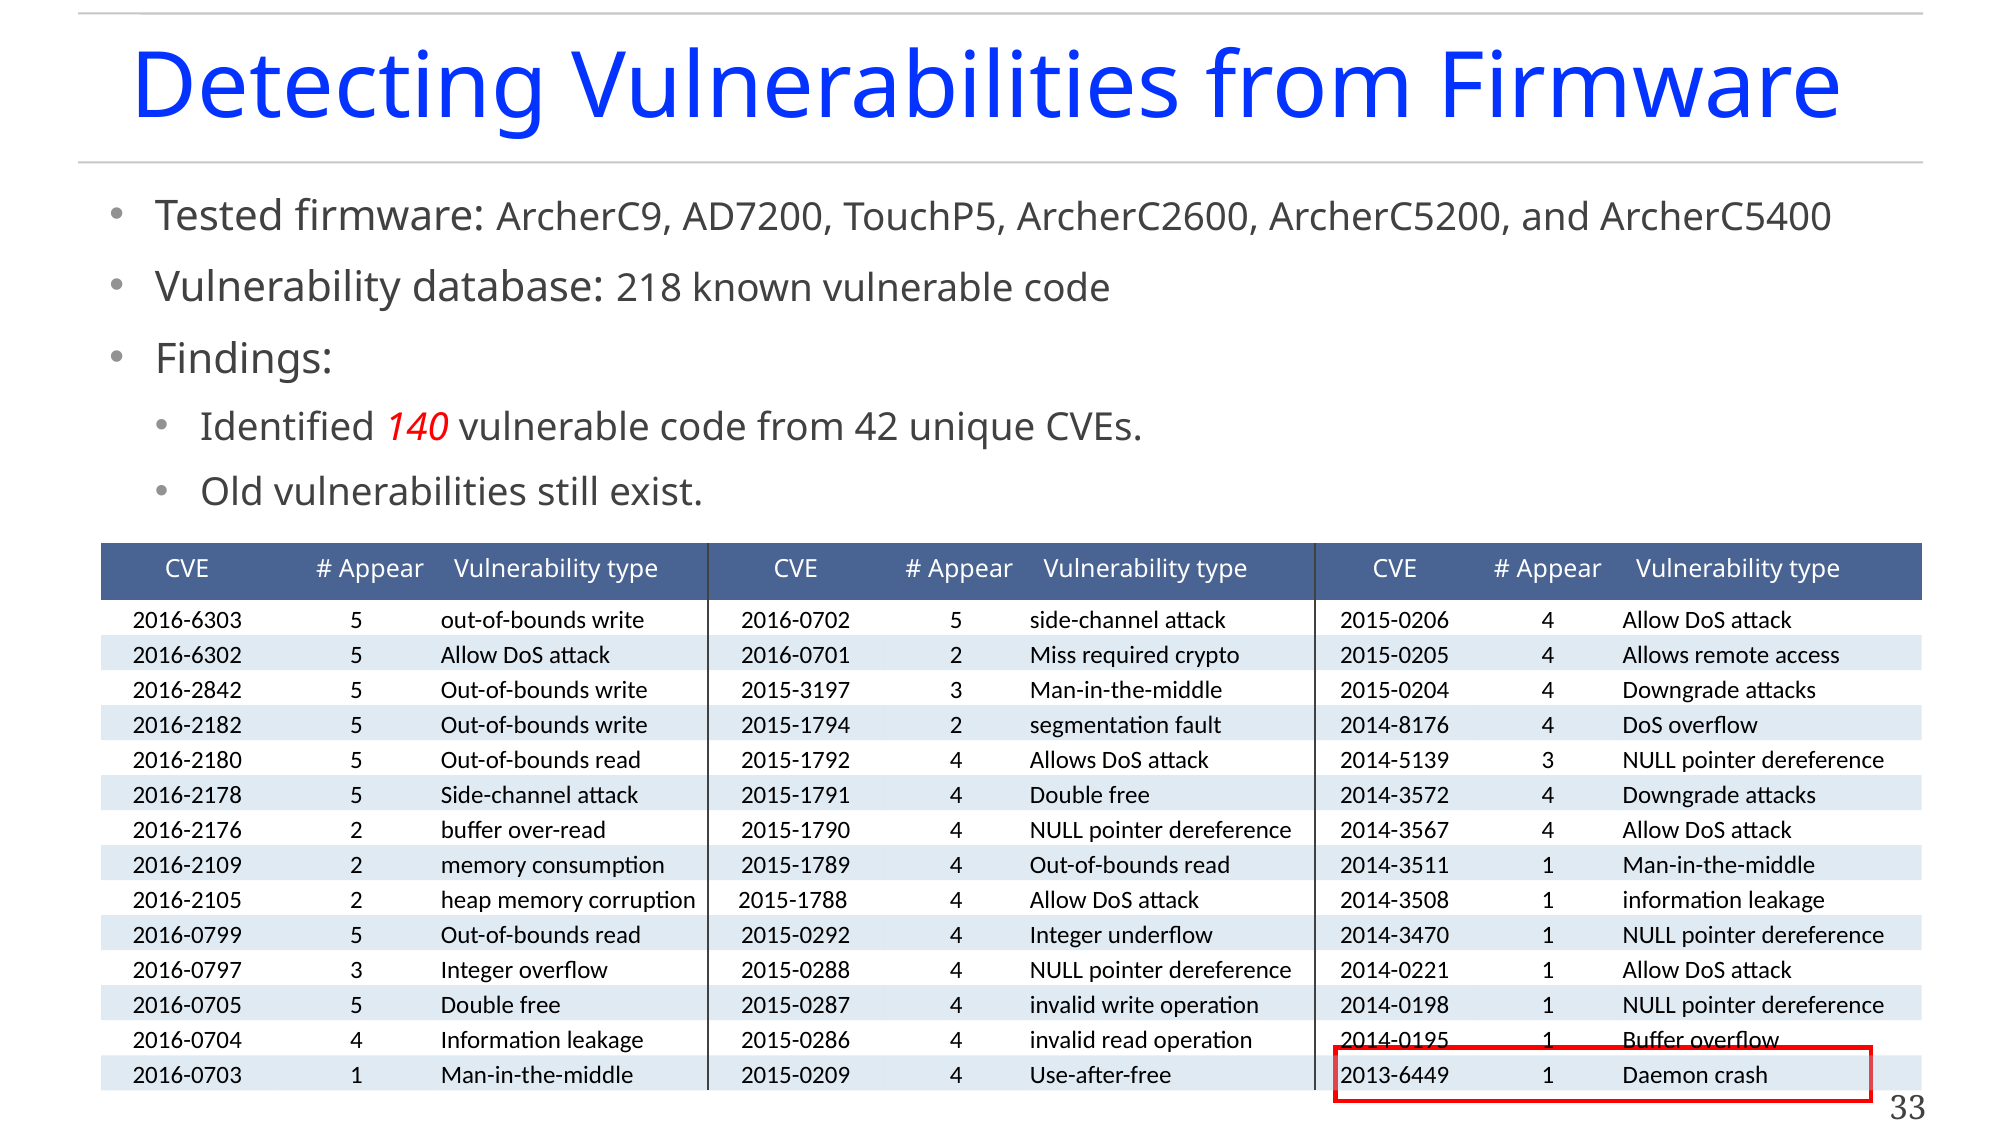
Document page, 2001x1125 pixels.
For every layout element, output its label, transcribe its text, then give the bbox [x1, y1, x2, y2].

table_cell 1 [273, 1055, 439, 1090]
table_cell 2015-0287 [709, 985, 884, 1020]
table_cell 4 [884, 810, 1028, 845]
table_cell 4 [884, 985, 1028, 1020]
table_cell Buffer overflow [1621, 1020, 1922, 1055]
table_header CVE [101, 543, 273, 600]
table_cell 4 [1475, 775, 1621, 810]
table_cell 2016-2105 [101, 880, 273, 915]
table_cell DoS overflow [1621, 705, 1922, 740]
table_cell Man-in-the-middle [1028, 670, 1314, 705]
table_cell 2016-2178 [101, 775, 273, 810]
table_cell 5 [273, 985, 439, 1020]
table_cell 5 [273, 740, 439, 775]
table_cell 3 [884, 670, 1028, 705]
table_cell 2 [884, 635, 1028, 670]
table_cell 2015-0205 [1316, 635, 1475, 670]
table_cell 4 [273, 1020, 439, 1055]
table_cell Downgrade attacks [1621, 775, 1922, 810]
table_cell 1 [1475, 845, 1621, 880]
table_cell Allow DoS attack [1621, 600, 1922, 635]
table_cell 4 [1475, 705, 1621, 740]
table_cell 4 [1475, 600, 1621, 635]
table_cell Out-of-bounds write [439, 705, 707, 740]
table_cell Double free [1028, 775, 1314, 810]
table_cell Allow DoS attack [1621, 950, 1922, 985]
table_cell Double free [439, 985, 707, 1020]
table_cell heap memory corruption [439, 880, 707, 915]
table_cell 2016-0704 [101, 1020, 273, 1055]
table_cell 5 [273, 705, 439, 740]
table_cell Allow DoS attack [1621, 810, 1922, 845]
table_cell 2 [273, 845, 439, 880]
table_cell 2 [884, 705, 1028, 740]
table_cell 2 [273, 880, 439, 915]
table_cell 5 [884, 600, 1028, 635]
table_cell 2015-1788 [709, 880, 884, 915]
table_cell 2014-0198 [1316, 985, 1475, 1020]
table_cell Out-of-bounds read [439, 740, 707, 775]
table_cell 2016-2176 [101, 810, 273, 845]
table_cell 2014-8176 [1316, 705, 1475, 740]
table_cell 2016-2842 [101, 670, 273, 705]
table_cell Daemon crash [1621, 1055, 1922, 1090]
table_cell Miss required crypto [1028, 635, 1314, 670]
table_cell 2015-0204 [1316, 670, 1475, 705]
table_cell 2016-0799 [101, 915, 273, 950]
table_header CVE [1316, 543, 1475, 600]
table_cell Information leakage [439, 1020, 707, 1055]
table_cell NULL pointer dereference [1621, 740, 1922, 775]
table_cell 4 [1475, 635, 1621, 670]
table_cell Allows DoS attack [1028, 740, 1314, 775]
table_cell 2016-0705 [101, 985, 273, 1020]
table_header # Appear [884, 543, 1028, 600]
table_cell 2014-5139 [1316, 740, 1475, 775]
table_cell 2015-1794 [709, 705, 884, 740]
table_cell side-channel attack [1028, 600, 1314, 635]
table_cell 2015-0209 [709, 1055, 884, 1090]
table_cell 2013-6449 [1316, 1055, 1475, 1090]
table_cell Integer underflow [1028, 915, 1314, 950]
table_cell 4 [884, 950, 1028, 985]
table_cell segmentation fault [1028, 705, 1314, 740]
table_cell 4 [884, 1020, 1028, 1055]
table_cell 2016-2180 [101, 740, 273, 775]
table_cell 4 [884, 880, 1028, 915]
table_cell memory consumption [439, 845, 707, 880]
table_cell 2014-0195 [1316, 1020, 1475, 1055]
table_cell 2016-2109 [101, 845, 273, 880]
table_cell out-of-bounds write [439, 600, 707, 635]
table_cell 2016-0701 [709, 635, 884, 670]
table_cell 5 [273, 600, 439, 635]
table_cell 2015-0206 [1316, 600, 1475, 635]
table_cell 3 [273, 950, 439, 985]
table_cell 2014-3567 [1316, 810, 1475, 845]
table_cell Allow DoS attack [1028, 880, 1314, 915]
table_cell 1 [1475, 1020, 1621, 1055]
table_cell invalid write operation [1028, 985, 1314, 1020]
table_cell 5 [273, 635, 439, 670]
table_cell 4 [884, 775, 1028, 810]
table_cell 2015-3197 [709, 670, 884, 705]
table_cell 2015-0286 [709, 1020, 884, 1055]
table_cell 2016-2182 [101, 705, 273, 740]
table_cell Out-of-bounds write [439, 670, 707, 705]
table_cell information leakage [1621, 880, 1922, 915]
table_header Vulnerability type [439, 543, 707, 600]
table_cell buffer over-read [439, 810, 707, 845]
table_cell Allow DoS attack [439, 635, 707, 670]
table_cell Man-in-the-middle [439, 1055, 707, 1090]
table_cell Downgrade attacks [1621, 670, 1922, 705]
table_cell 2015-1791 [709, 775, 884, 810]
table_header # Appear [1475, 543, 1621, 600]
table_cell 2016-6303 [101, 600, 273, 635]
table_cell 2015-0292 [709, 915, 884, 950]
table_cell 2016-6302 [101, 635, 273, 670]
table_header Vulnerability type [1028, 543, 1314, 600]
table_cell Integer overflow [439, 950, 707, 985]
table_cell 4 [1475, 810, 1621, 845]
table_cell 4 [884, 915, 1028, 950]
title Detecting Vulnerabilities from Firmware [77, 19, 1923, 157]
table_cell 2014-0221 [1316, 950, 1475, 985]
table_cell NULL pointer dereference [1028, 810, 1314, 845]
table_cell 1 [1475, 1055, 1621, 1090]
table_cell 2014-3572 [1316, 775, 1475, 810]
table_cell NULL pointer dereference [1621, 985, 1922, 1020]
table_header CVE [709, 543, 884, 600]
table_cell NULL pointer dereference [1028, 950, 1314, 985]
slide_number 33 [1871, 1078, 1945, 1124]
table_cell 2 [273, 810, 439, 845]
table_cell Man-in-the-middle [1621, 845, 1922, 880]
table_cell 2014-3508 [1316, 880, 1475, 915]
table_cell 1 [1475, 985, 1621, 1020]
table_cell 5 [273, 915, 439, 950]
table_cell 5 [273, 775, 439, 810]
table_cell 3 [1475, 740, 1621, 775]
table_cell 1 [1475, 880, 1621, 915]
table_cell 4 [884, 740, 1028, 775]
table_cell Out-of-bounds read [439, 915, 707, 950]
table_cell 4 [1475, 670, 1621, 705]
table_cell 5 [273, 670, 439, 705]
table_cell 4 [884, 1055, 1028, 1090]
table_cell 2015-1790 [709, 810, 884, 845]
table_header Vulnerability type [1621, 543, 1922, 600]
table_cell 2016-0702 [709, 600, 884, 635]
table_cell 4 [884, 845, 1028, 880]
table_cell 2014-3511 [1316, 845, 1475, 880]
table_header # Appear [273, 543, 439, 600]
table_cell 2015-0288 [709, 950, 884, 985]
table_cell NULL pointer dereference [1621, 915, 1922, 950]
table_cell 2016-0797 [101, 950, 273, 985]
table_cell 2016-0703 [101, 1055, 273, 1090]
text_box [1335, 1090, 1871, 1101]
table_cell Out-of-bounds read [1028, 845, 1314, 880]
list Tested firmware: ArcherC9, AD7200, TouchP5, ArcherC2600, ArcherC5200, and ArcherC5400 Vulnerability database: 218 known vulnerable code Findings: Identified 140 vulnerable code from 42 unique CVEs. Old vulnerabilities still exist. [100, 176, 2000, 523]
table_cell invalid read operation [1028, 1020, 1314, 1055]
table_cell Use-after-free [1028, 1055, 1314, 1090]
table_cell 1 [1475, 950, 1621, 985]
table_cell 2015-1792 [709, 740, 884, 775]
table_cell Side-channel attack [439, 775, 707, 810]
table_cell 2014-3470 [1316, 915, 1475, 950]
table_cell 2015-1789 [709, 845, 884, 880]
table_cell Allows remote access [1621, 635, 1922, 670]
table_cell 1 [1475, 915, 1621, 950]
